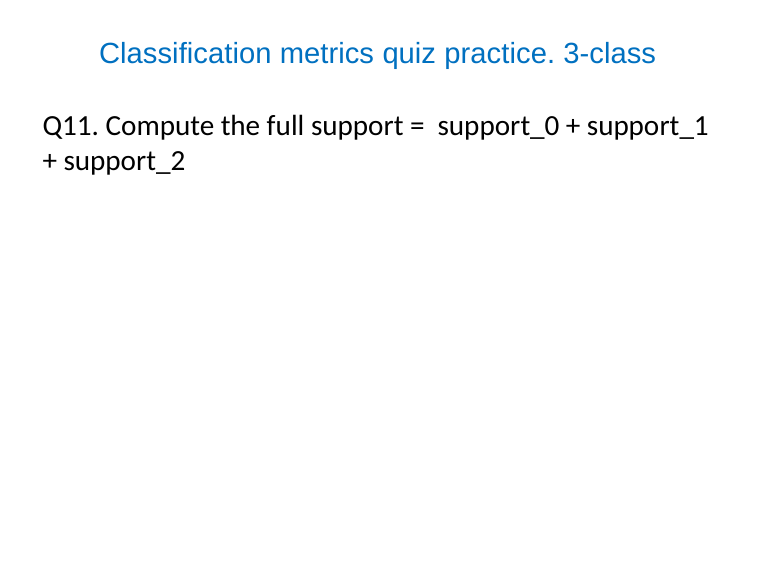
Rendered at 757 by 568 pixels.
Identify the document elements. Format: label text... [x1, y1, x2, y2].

title Classification metrics quiz practice. 3-class [0, 34, 757, 70]
text_box Q11. Compute the full support = support_0 + support_1 + support_2 [27, 98, 734, 219]
